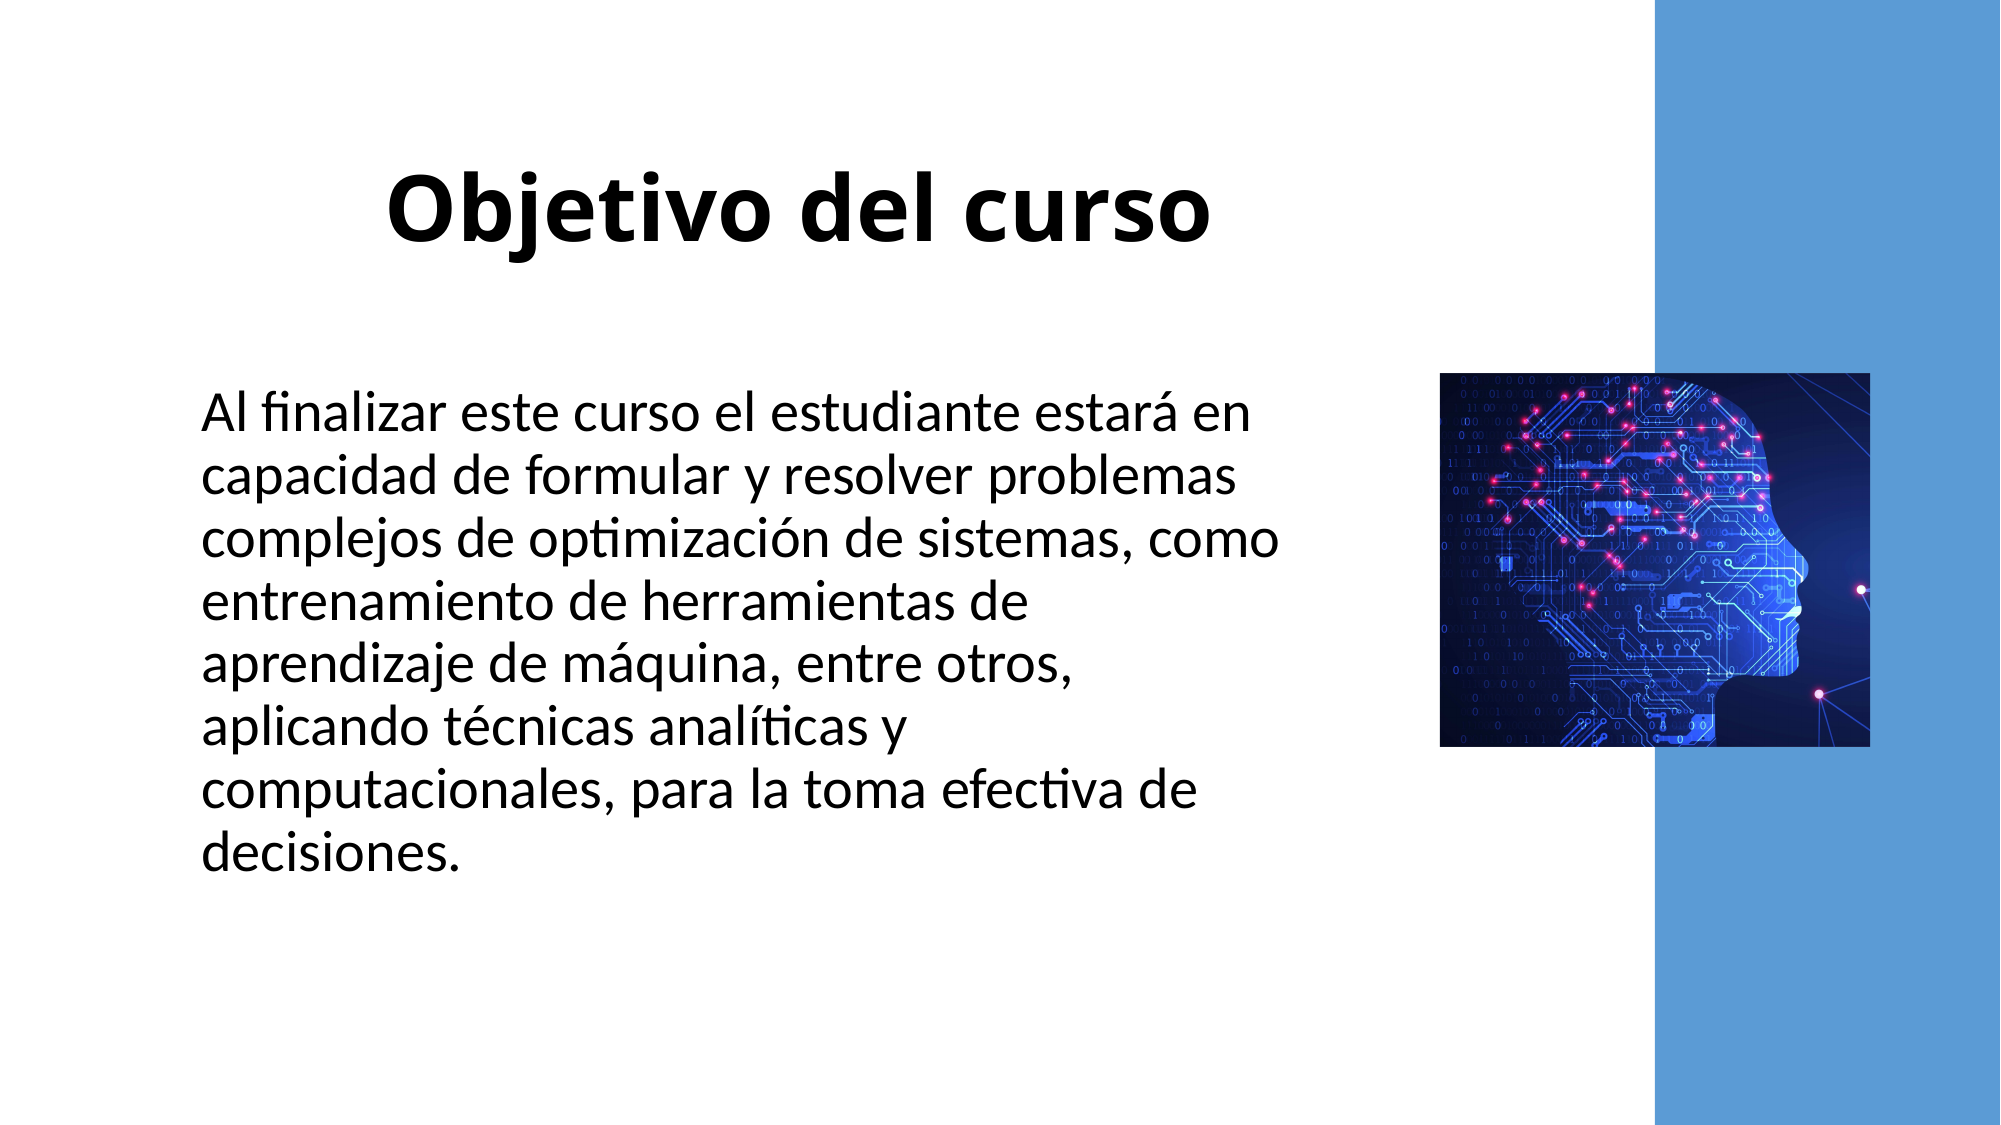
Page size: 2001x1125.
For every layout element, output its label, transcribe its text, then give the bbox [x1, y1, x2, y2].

title Objetivo del curso [186, 102, 1413, 321]
text_box [1654, 0, 2000, 1125]
list Al finalizar este curso el estudiante estará en capacidad de formular y resolver problemas complejos de optimización de sistemas, como entrenamiento de herramientas de aprendizaje de máquina, entre otros, aplicando técnicas analíticas y computacionales, para la toma efectiva de decisiones. [186, 373, 1301, 940]
picture [1439, 373, 1871, 747]
